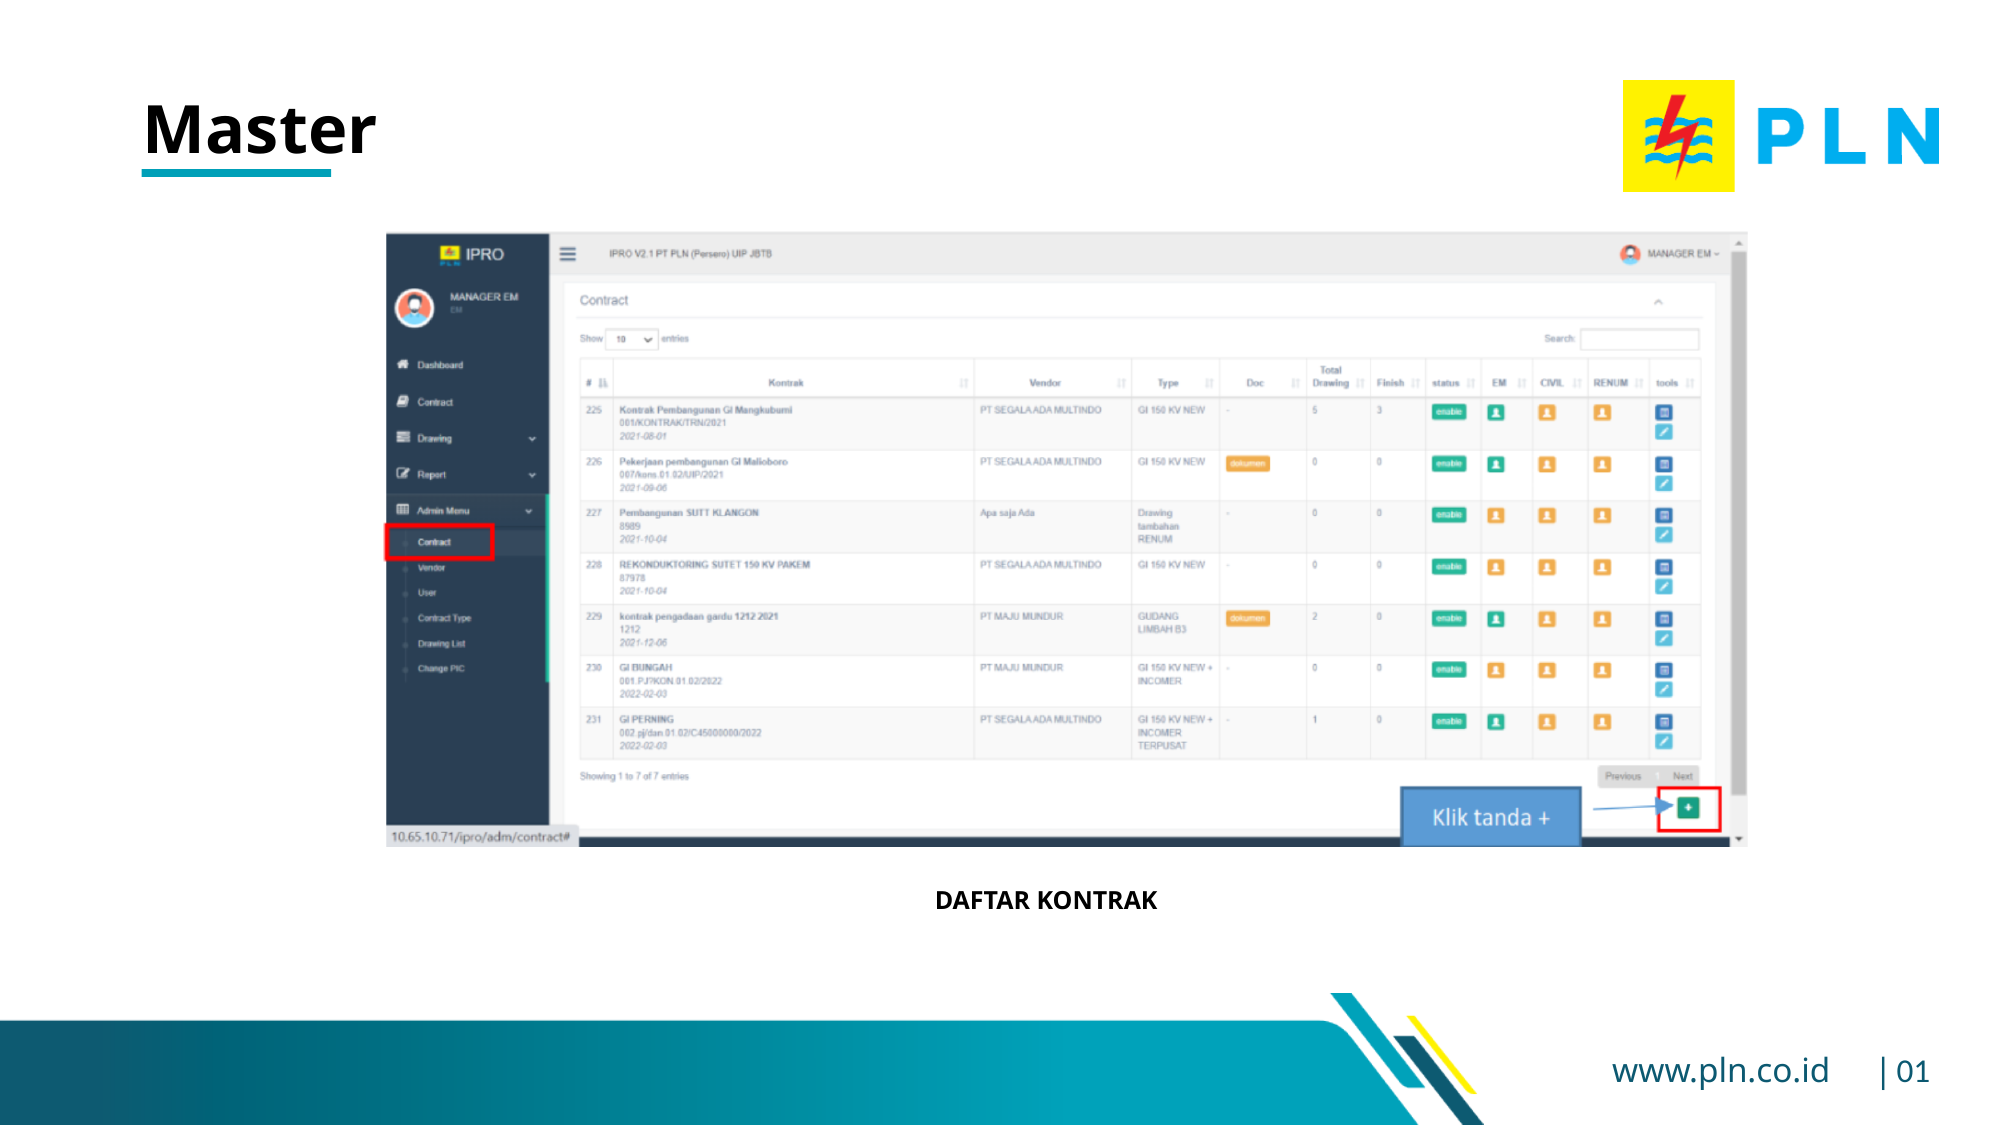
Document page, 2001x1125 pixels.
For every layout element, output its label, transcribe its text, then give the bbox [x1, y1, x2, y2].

picture [0, 993, 1484, 1125]
picture [1623, 80, 1939, 192]
picture [383, 227, 1755, 847]
list 01 [1881, 1046, 1960, 1102]
text_box DAFTAR KONTRAK [920, 880, 1219, 928]
title Master [128, 88, 1529, 184]
